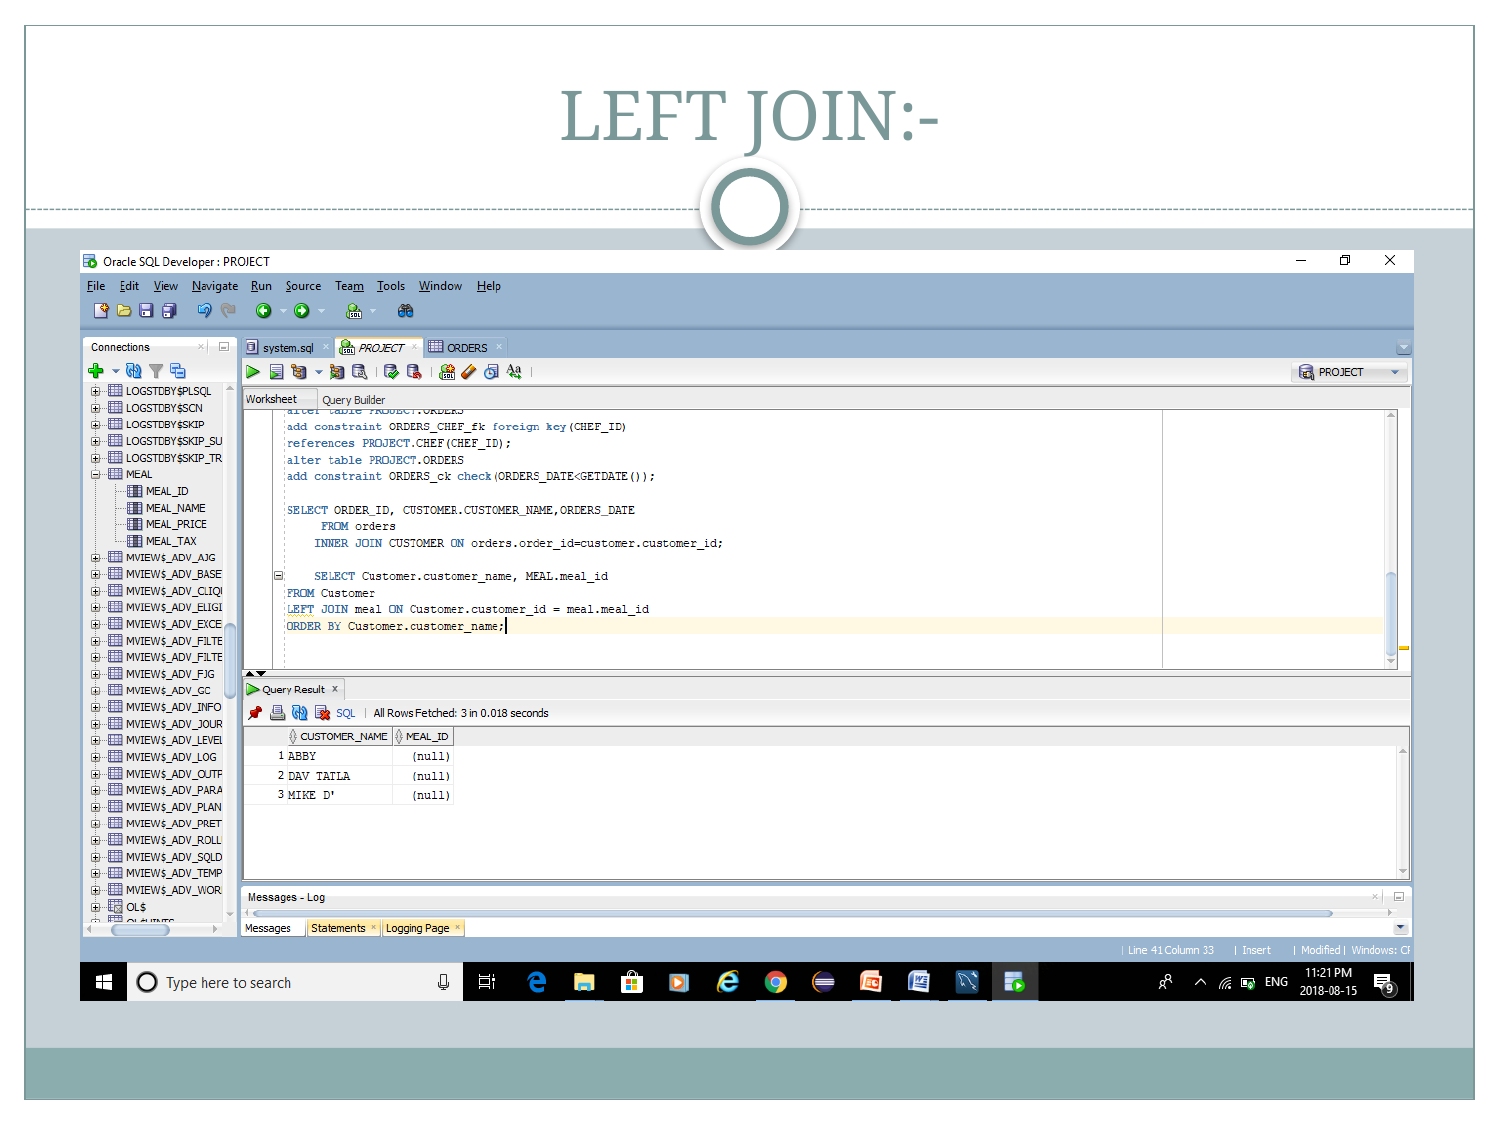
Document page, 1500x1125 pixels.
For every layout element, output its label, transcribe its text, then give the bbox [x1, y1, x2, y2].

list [79, 250, 1415, 1001]
title LEFT JOIN:- [49, 37, 1450, 162]
